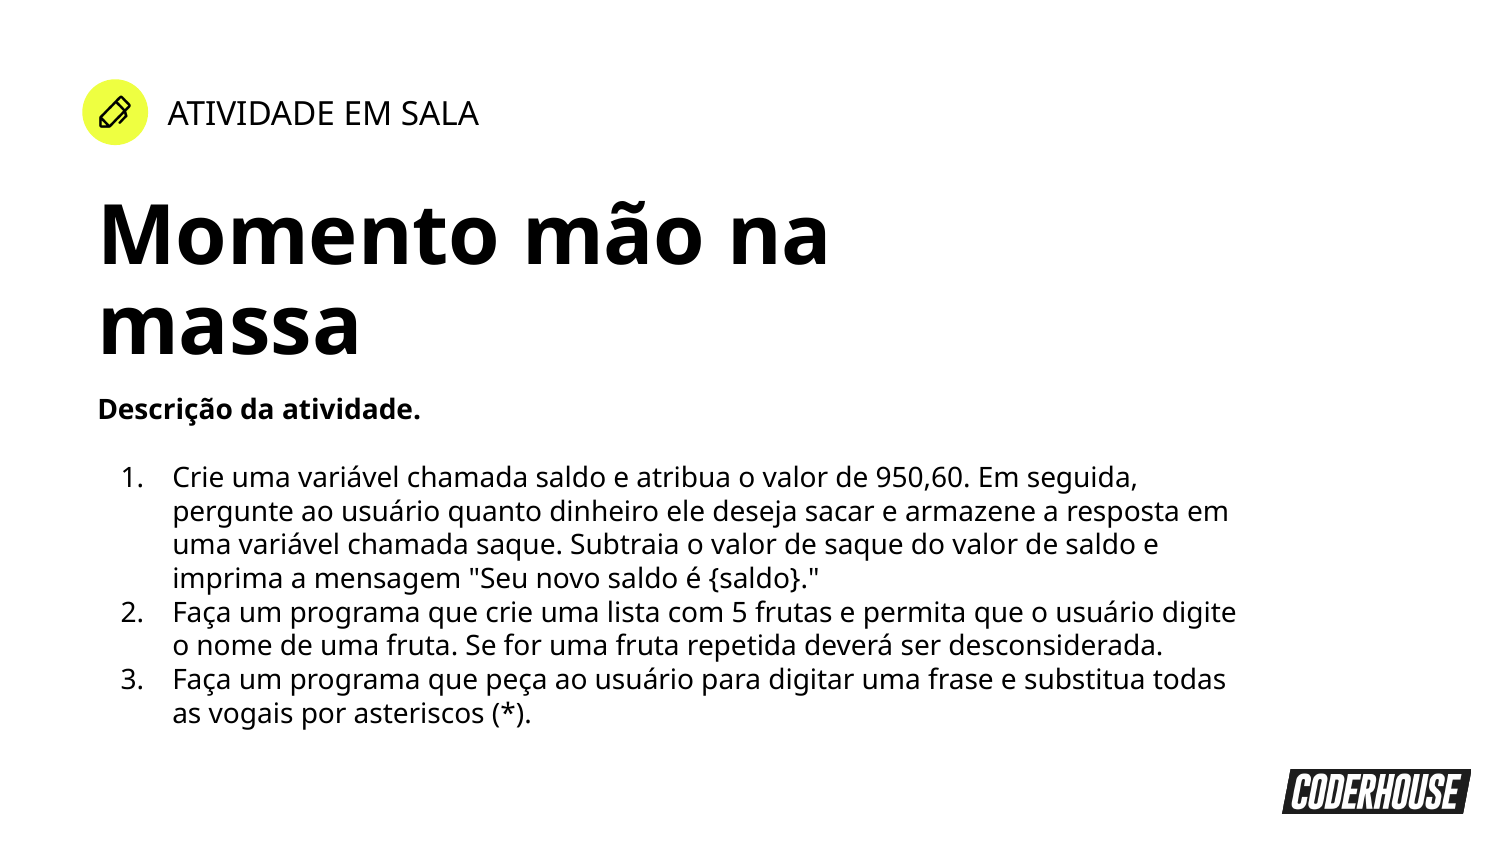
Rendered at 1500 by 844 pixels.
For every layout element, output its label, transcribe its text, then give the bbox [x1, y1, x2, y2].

picture [1281, 769, 1471, 814]
text_box Momento mão na massa [82, 177, 901, 376]
text_box ATIVIDADE EM SALA [152, 76, 557, 147]
text_box Descrição da atividade. Crie uma variável chamada saldo e atribua o valor de 950,60. Em seguida, pergunte ao usuário quanto dinheiro ele deseja sacar e armazene a resposta em uma variável chamada saque. Subtraia o valor de saque do valor de saldo e imprima a mensagem "Seu novo saldo é {saldo}." Faça um programa que crie uma lista com 5 frutas e permita que o usuário digite o nome de uma fruta. Se for uma fruta repetida deverá ser desconsiderada. Faça um programa que peça ao usuário para digitar uma frase e substitua todas as vogais por asteriscos (*). [82, 376, 1273, 744]
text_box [81, 78, 149, 146]
